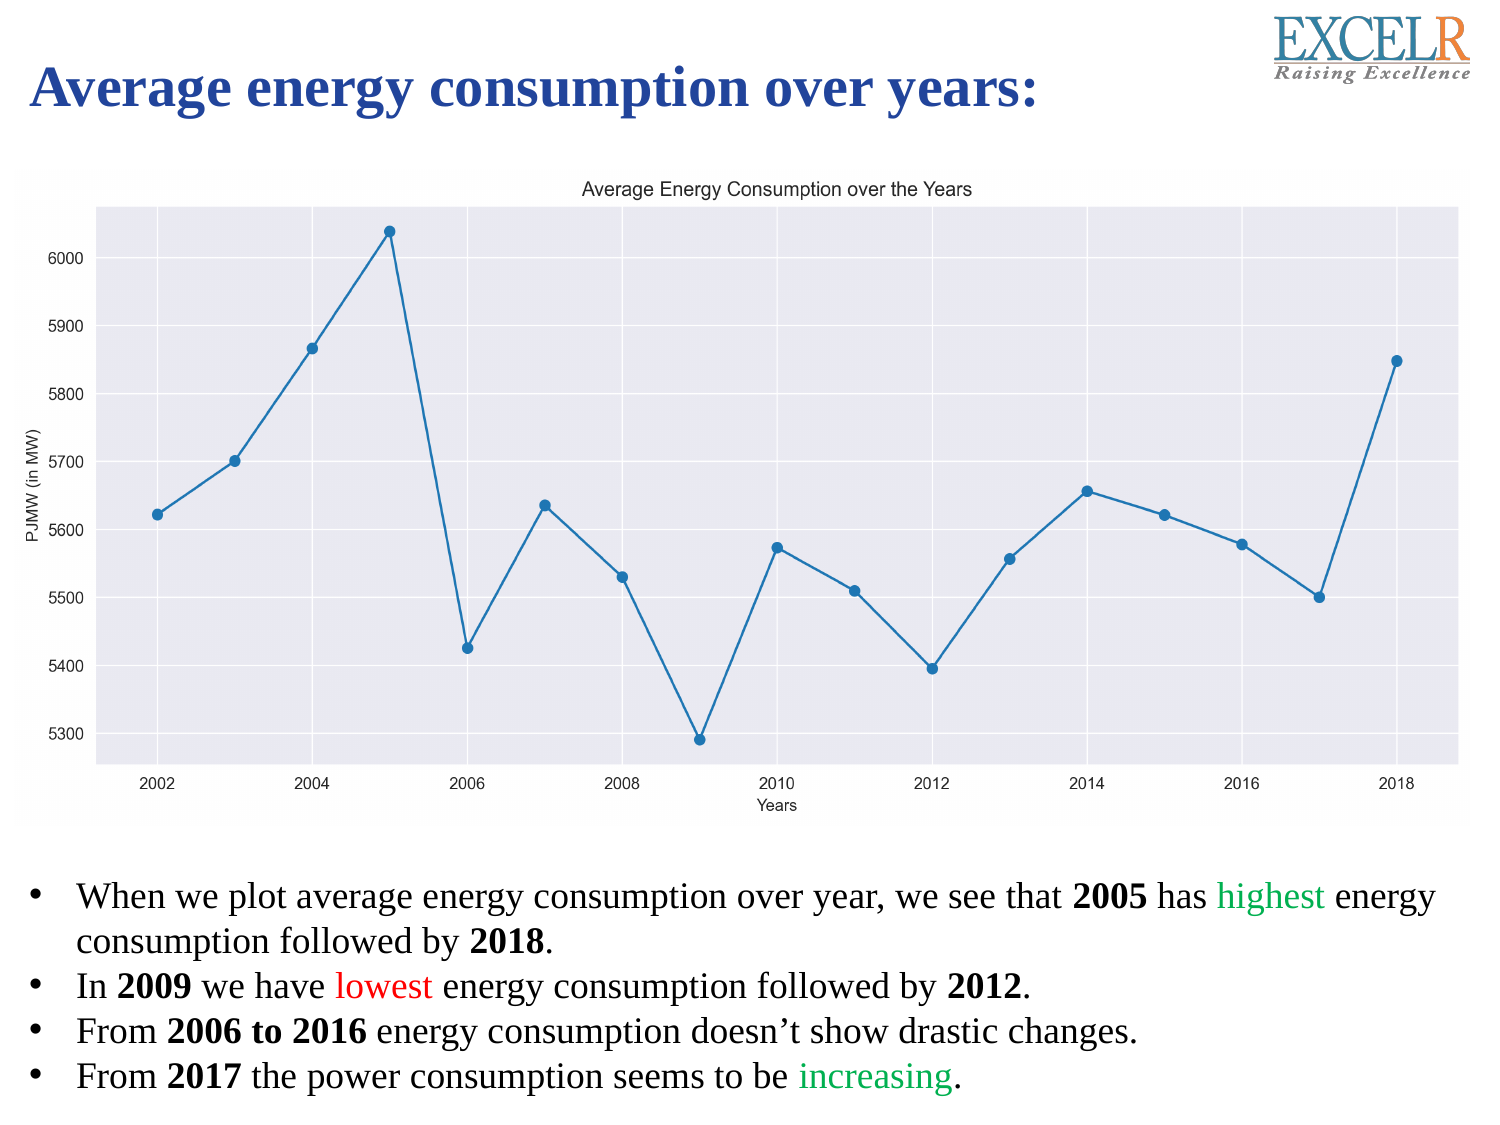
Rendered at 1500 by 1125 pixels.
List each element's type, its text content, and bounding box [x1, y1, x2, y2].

text_box Average energy consumption over years: [14, 40, 1104, 126]
picture [13, 169, 1470, 827]
picture [1274, 16, 1470, 85]
text_box When we plot average energy consumption over year, we see that 2005 has highest energy consumption followed by 2018. In 2009 we have lowest energy consumption followed by 2012. From 2006 to 2016 energy consumption doesn’t show drastic changes. From 2017 the power consumption seems to be increasing. [14, 863, 1470, 1104]
